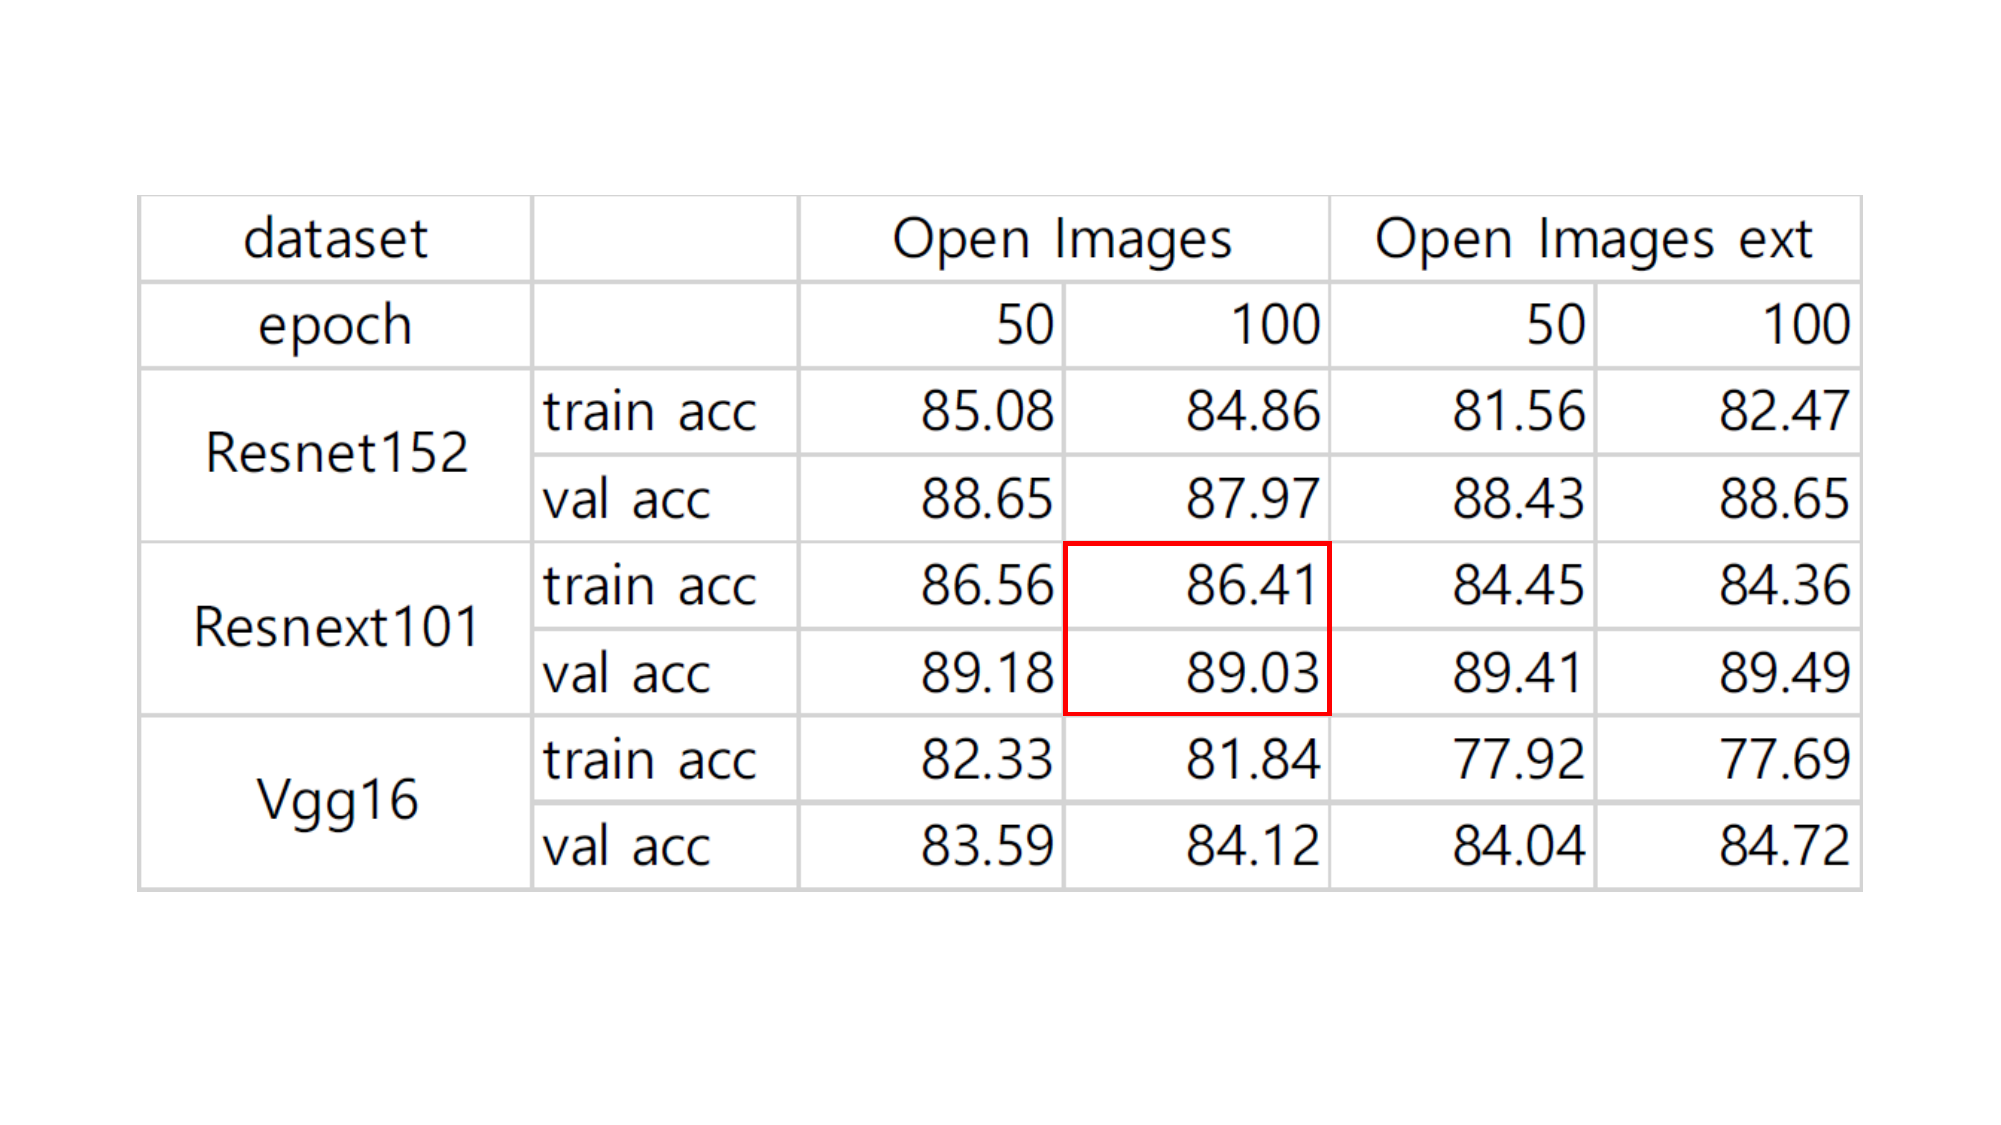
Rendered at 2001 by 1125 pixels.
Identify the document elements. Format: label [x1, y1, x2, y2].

list [137, 195, 1863, 892]
